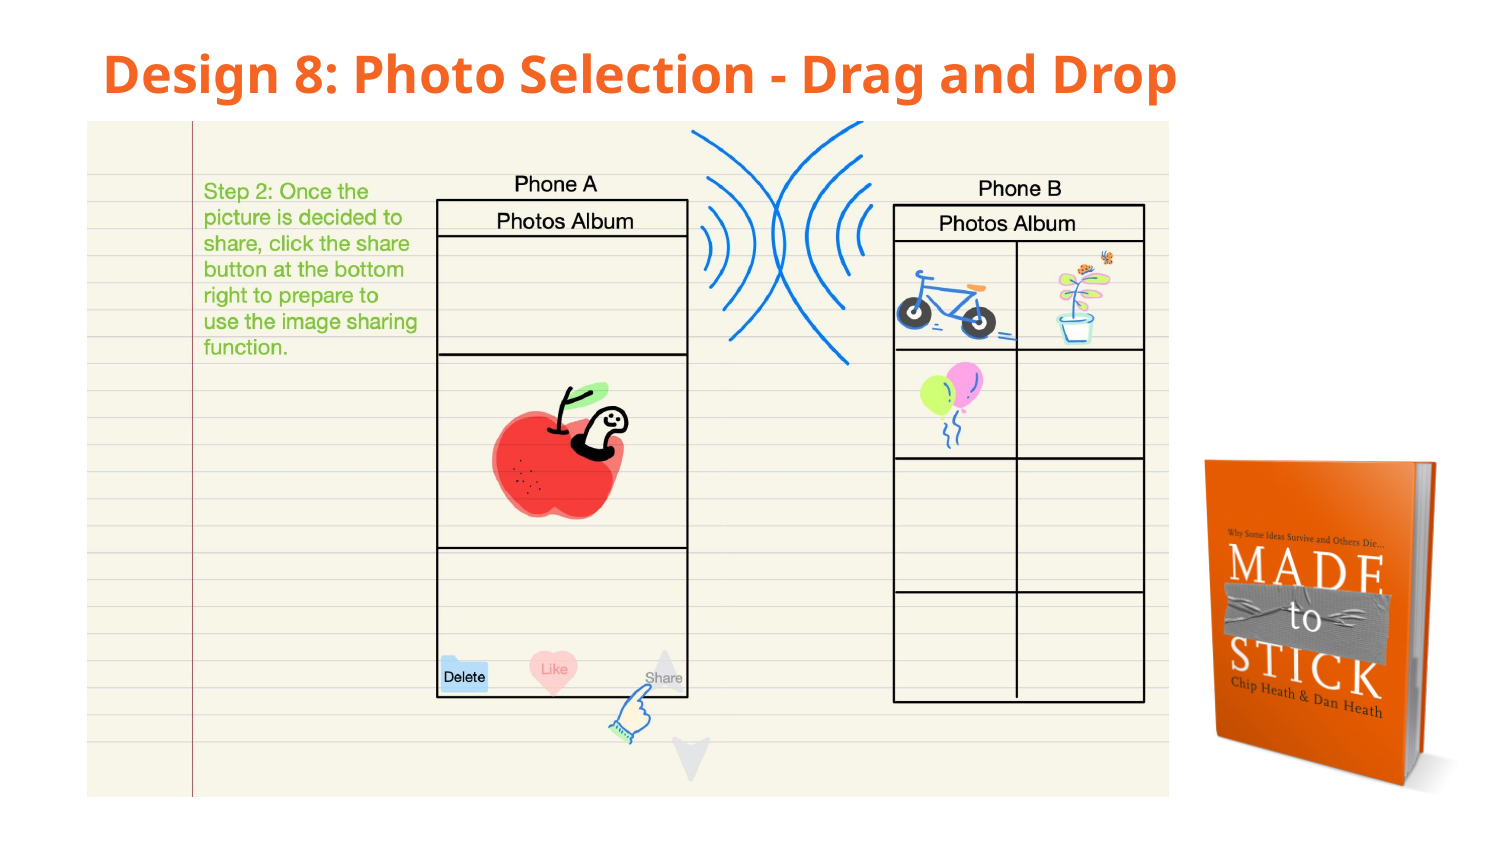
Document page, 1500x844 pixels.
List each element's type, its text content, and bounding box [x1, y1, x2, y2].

picture [1204, 459, 1463, 797]
title Design 8: Photo Selection - Drag and Drop [87, 26, 1440, 122]
picture [87, 121, 1169, 797]
